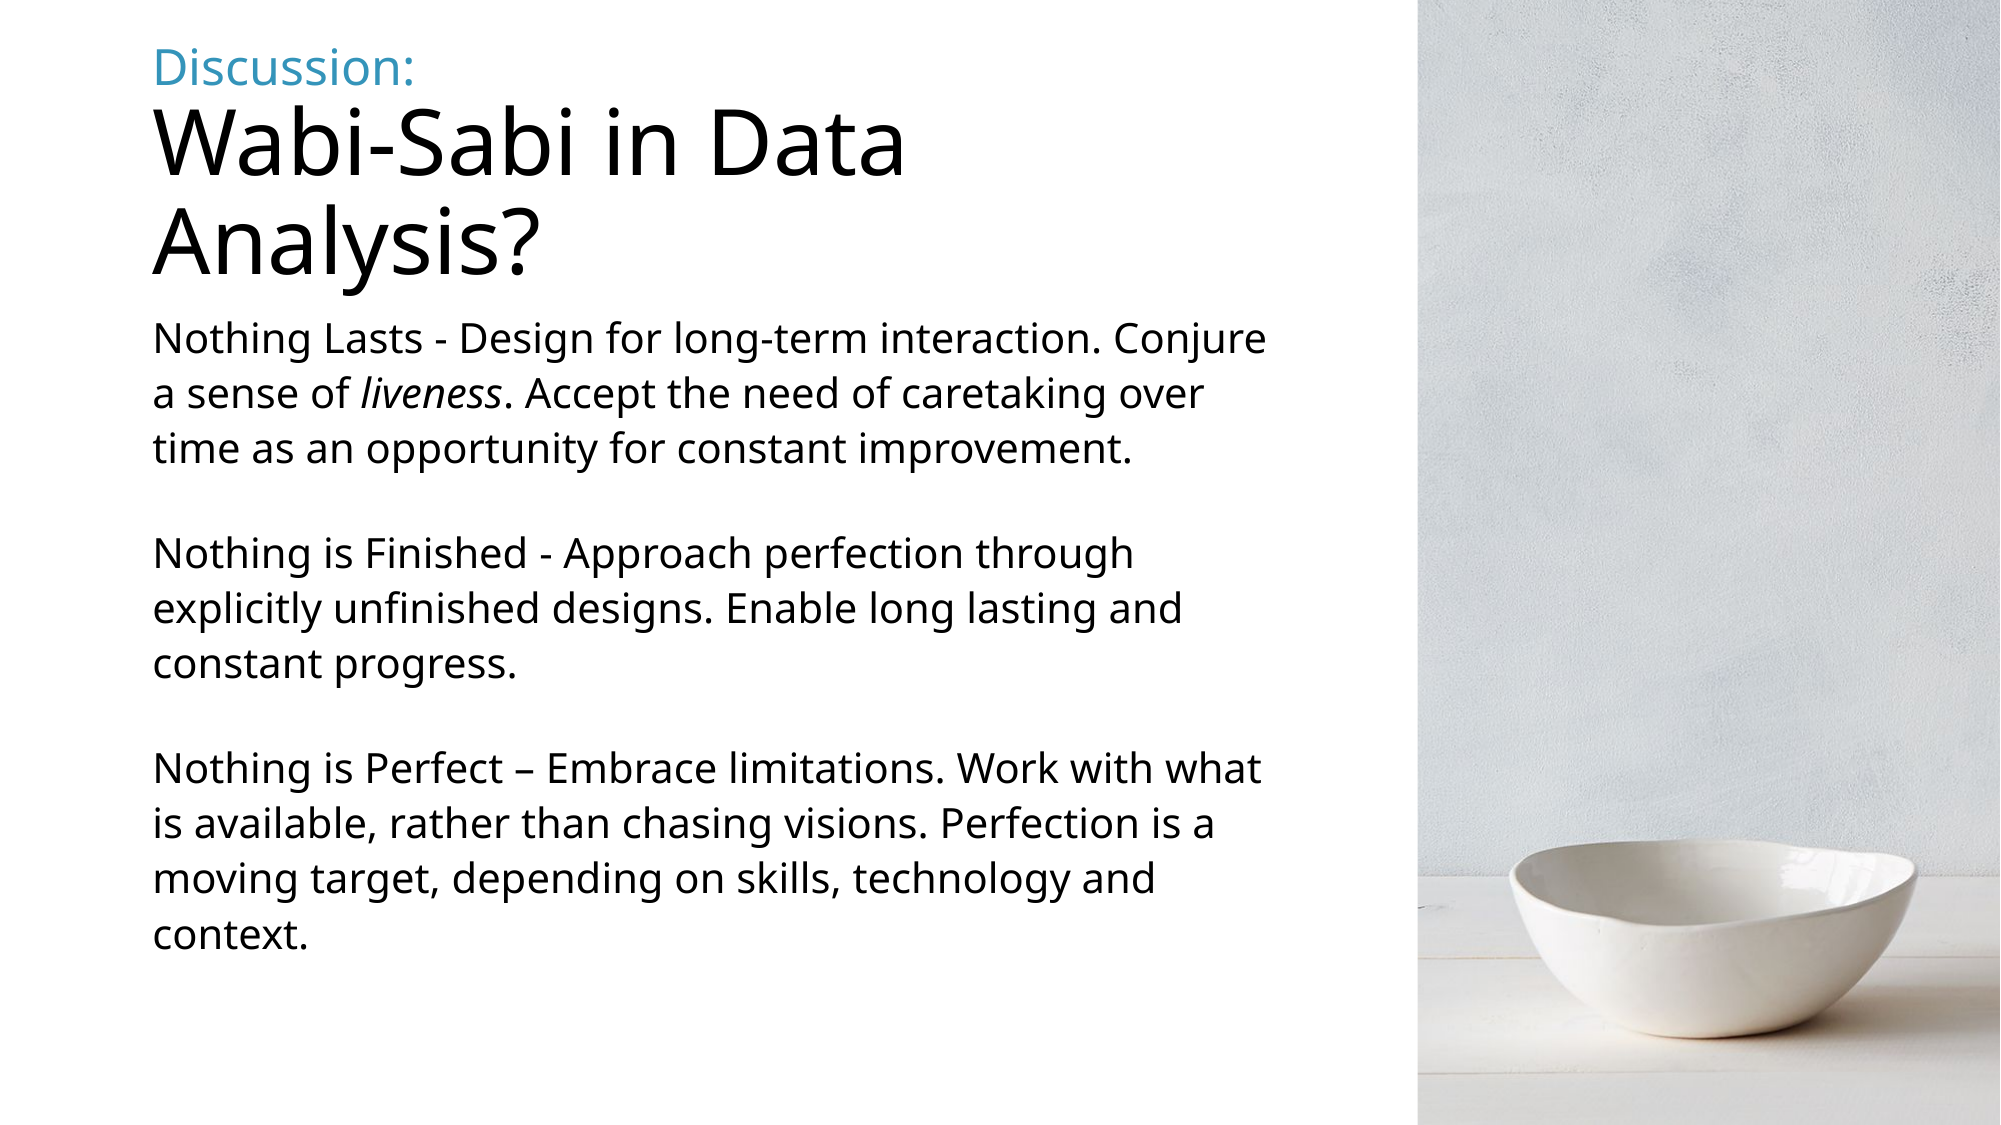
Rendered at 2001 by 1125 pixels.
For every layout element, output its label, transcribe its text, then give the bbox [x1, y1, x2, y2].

title Discussion: Wabi-Sabi in Data Analysis? [137, 59, 1296, 278]
picture [1417, 0, 2000, 1125]
list Nothing Lasts - Design for long-term interaction. Conjure a sense of liveness. Accept the need of caretaking over time as an opportunity for constant improvement. Nothing is Finished - Approach perfection through explicitly unfinished designs. Enable long lasting and constant progress. Nothing is Perfect – Embrace limitations. Work with what is available, rather than chasing visions. Perfection is a moving target, depending on skills, technology and context. [137, 299, 1296, 1060]
